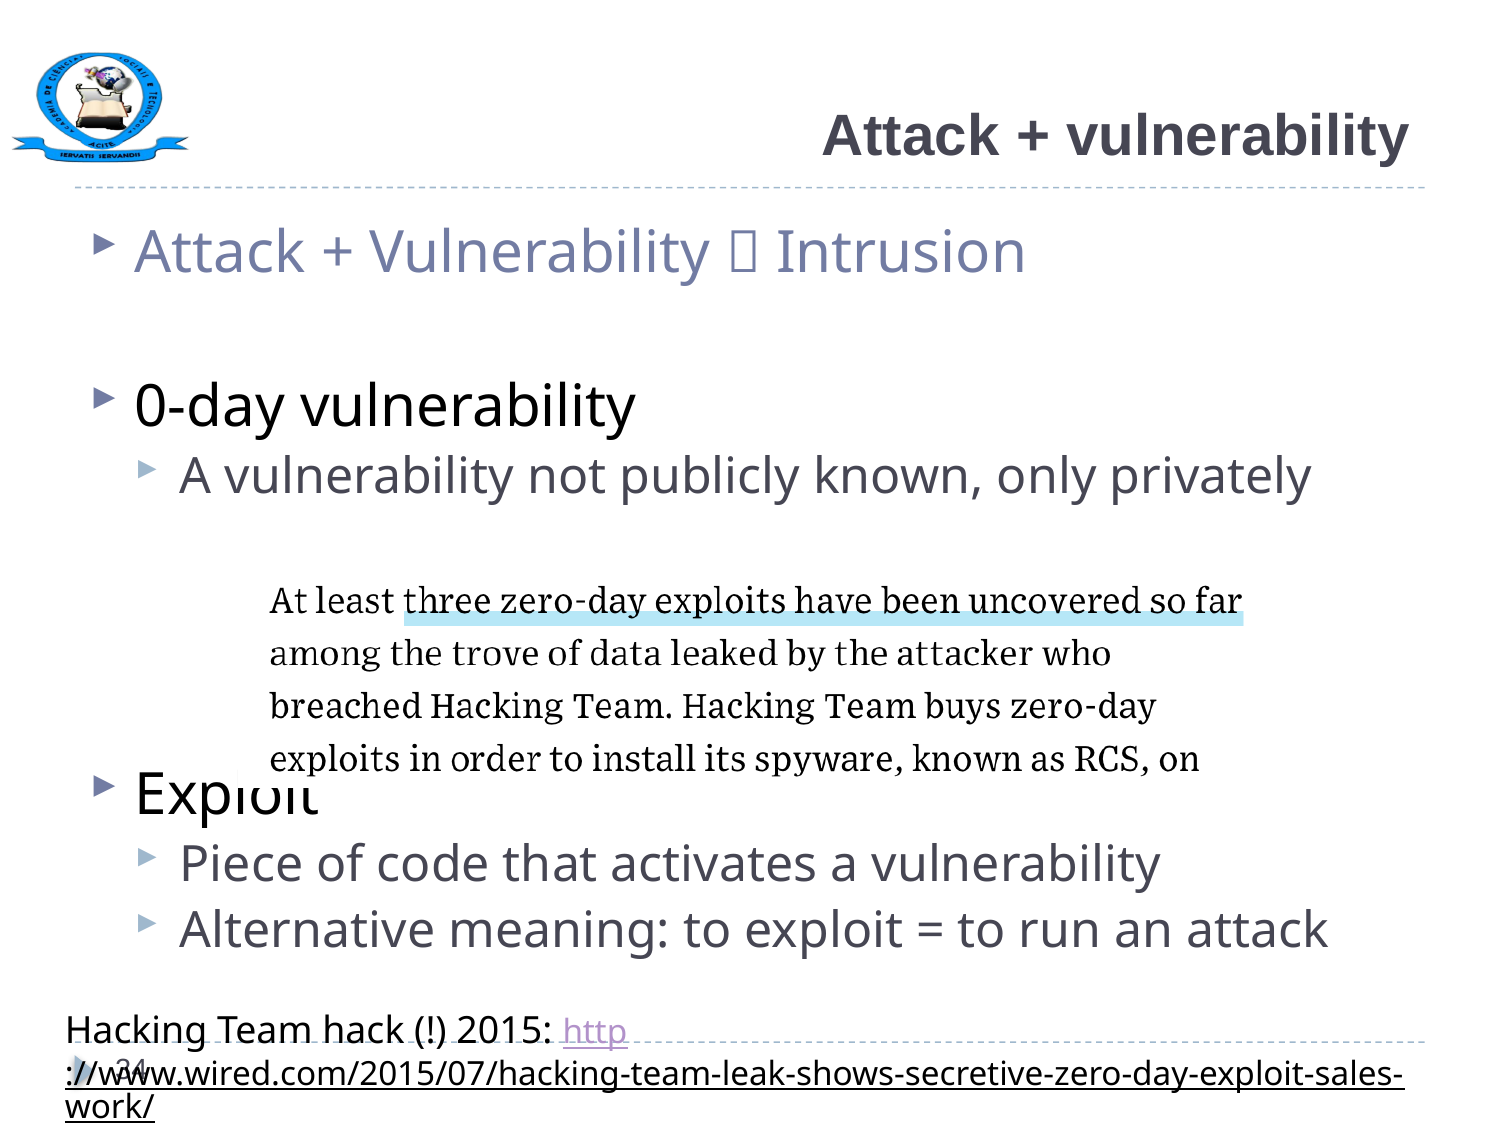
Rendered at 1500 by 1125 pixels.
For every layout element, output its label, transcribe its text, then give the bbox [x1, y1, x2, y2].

list Attack + Vulnerability  Intrusion 0-day vulnerability A vulnerability not publicly known, only privately Exploit Piece of code that activates a vulnerability Alternative meaning: to exploit = to run an attack [75, 200, 1425, 998]
picture [237, 569, 1259, 788]
text_box Hacking Team hack (!) 2015: http://www.wired.com/2015/07/hacking-team-leak-shows-secretive-zero-day-exploit-sales-work/ [50, 998, 1438, 1125]
title Attack + vulnerability [200, 24, 1425, 175]
picture [9, 50, 192, 165]
